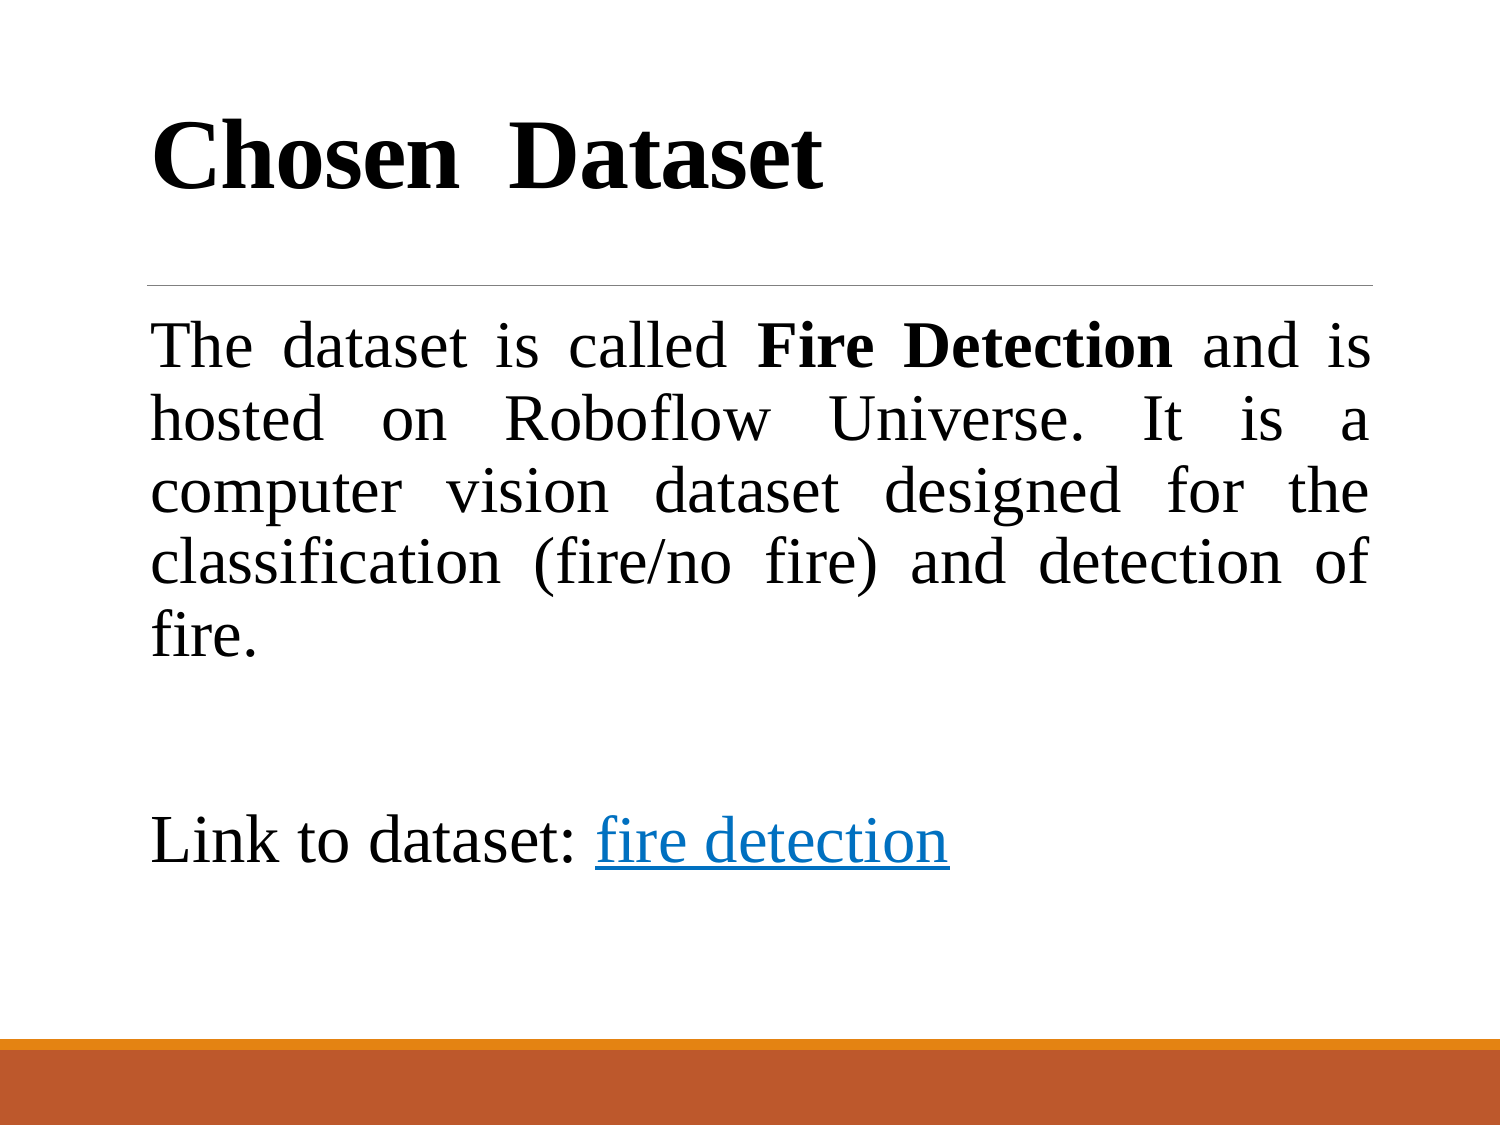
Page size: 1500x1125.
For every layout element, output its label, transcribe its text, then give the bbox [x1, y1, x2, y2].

list The dataset is called Fire Detection and is hosted on Roboflow Universe. It is a computer vision dataset designed for the classification (fire/no fire) and detection of fire. Link to dataset: fire detection [135, 302, 1373, 1078]
title Chosen Dataset [135, 47, 1373, 217]
